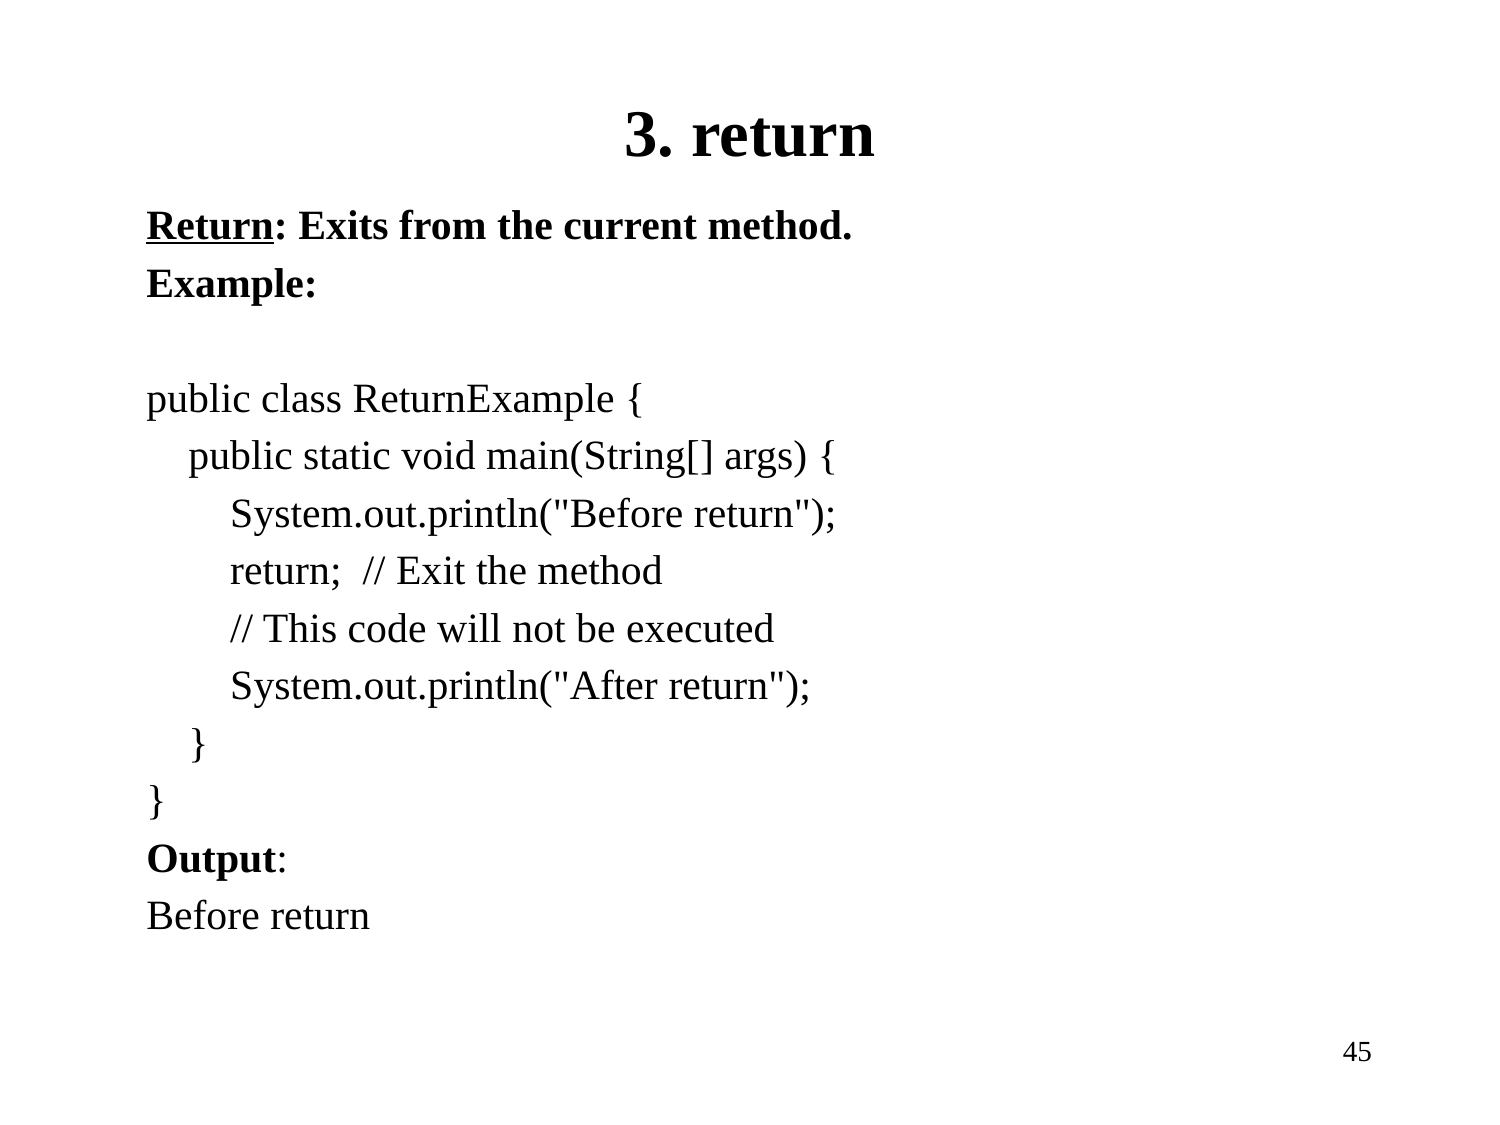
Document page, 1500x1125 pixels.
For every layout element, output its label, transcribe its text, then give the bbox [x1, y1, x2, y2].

title 3. return [112, 99, 1388, 190]
list Return: Exits from the current method. Example: public class ReturnExample { public static void main(String[] args) { System.out.println("Before return"); return; // Exit the method // This code will not be executed System.out.println("After return"); } } Output: Before return [112, 190, 1388, 1086]
slide_number 45 [1074, 1025, 1388, 1100]
